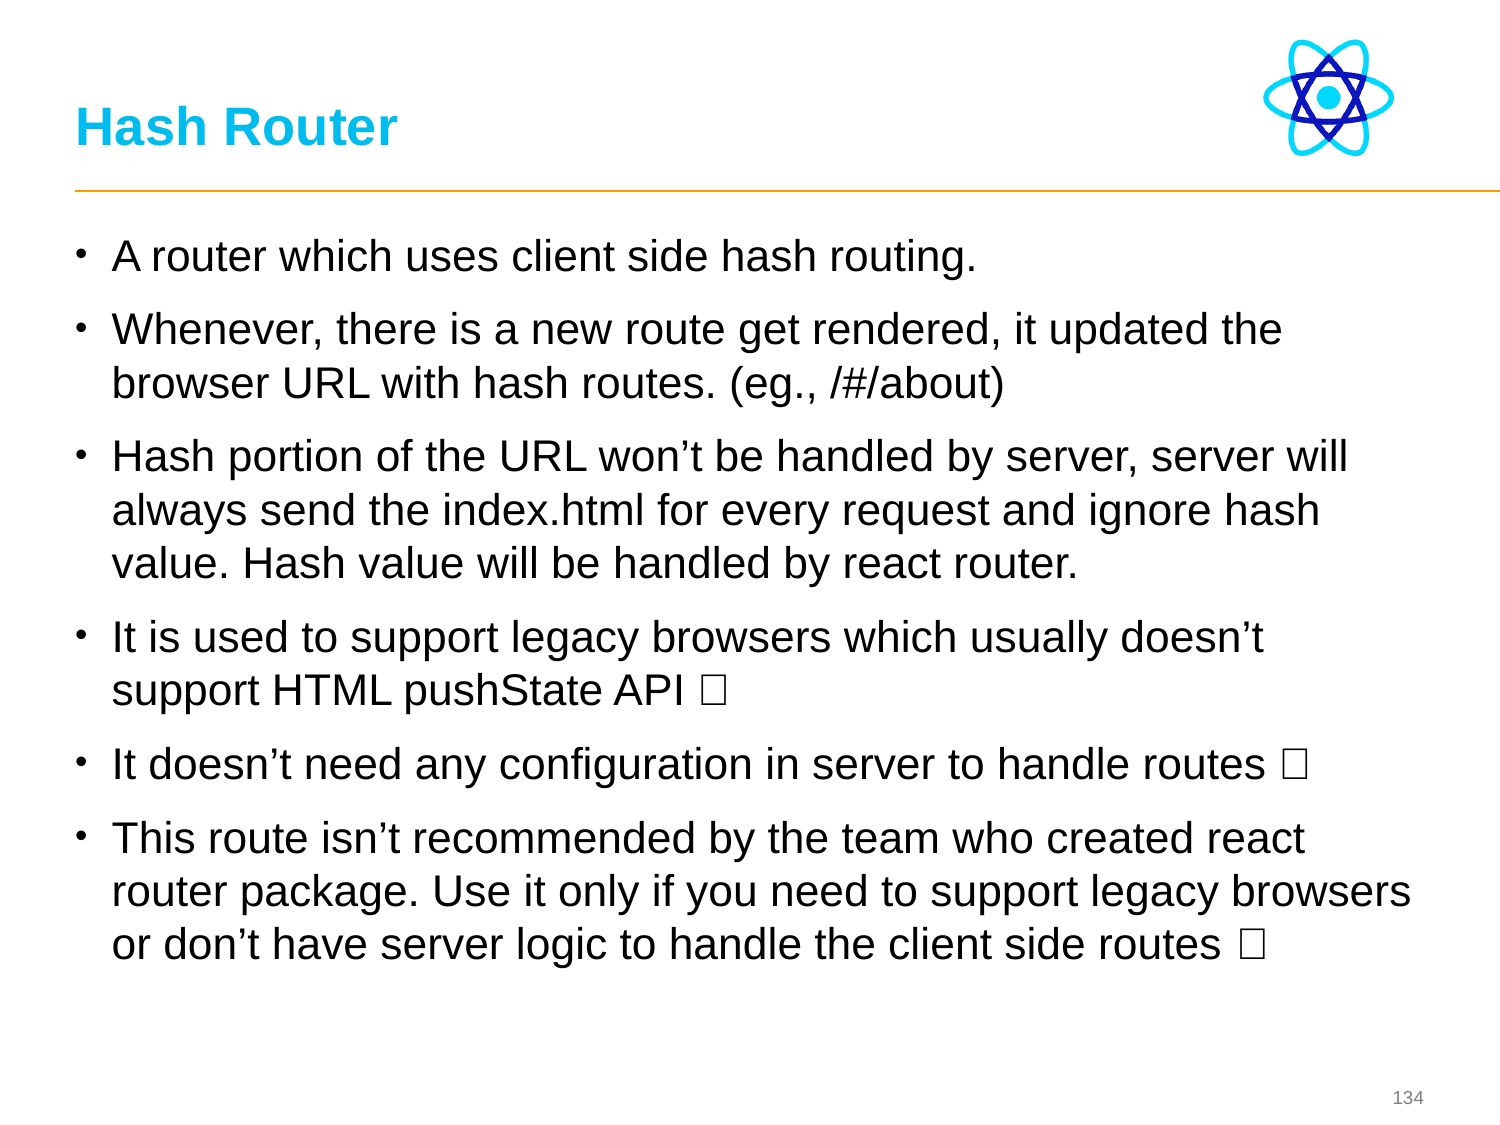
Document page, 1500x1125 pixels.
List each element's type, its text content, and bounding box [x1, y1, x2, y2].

title Hash Router [75, 27, 1422, 157]
list A router which uses client side hash routing. Whenever, there is a new route get rendered, it updated the browser URL with hash routes. (eg., /#/about) Hash portion of the URL won’t be handled by server, server will always send the index.html for every request and ignore hash value. Hash value will be handled by react router. It is used to support legacy browsers which usually doesn’t support HTML pushState API ✅ It doesn’t need any configuration in server to handle routes ✅ This route isn’t recommended by the team who created react router package. Use it only if you need to support legacy browsers or don’t have server logic to handle the client side routes ❌ [75, 226, 1425, 1018]
